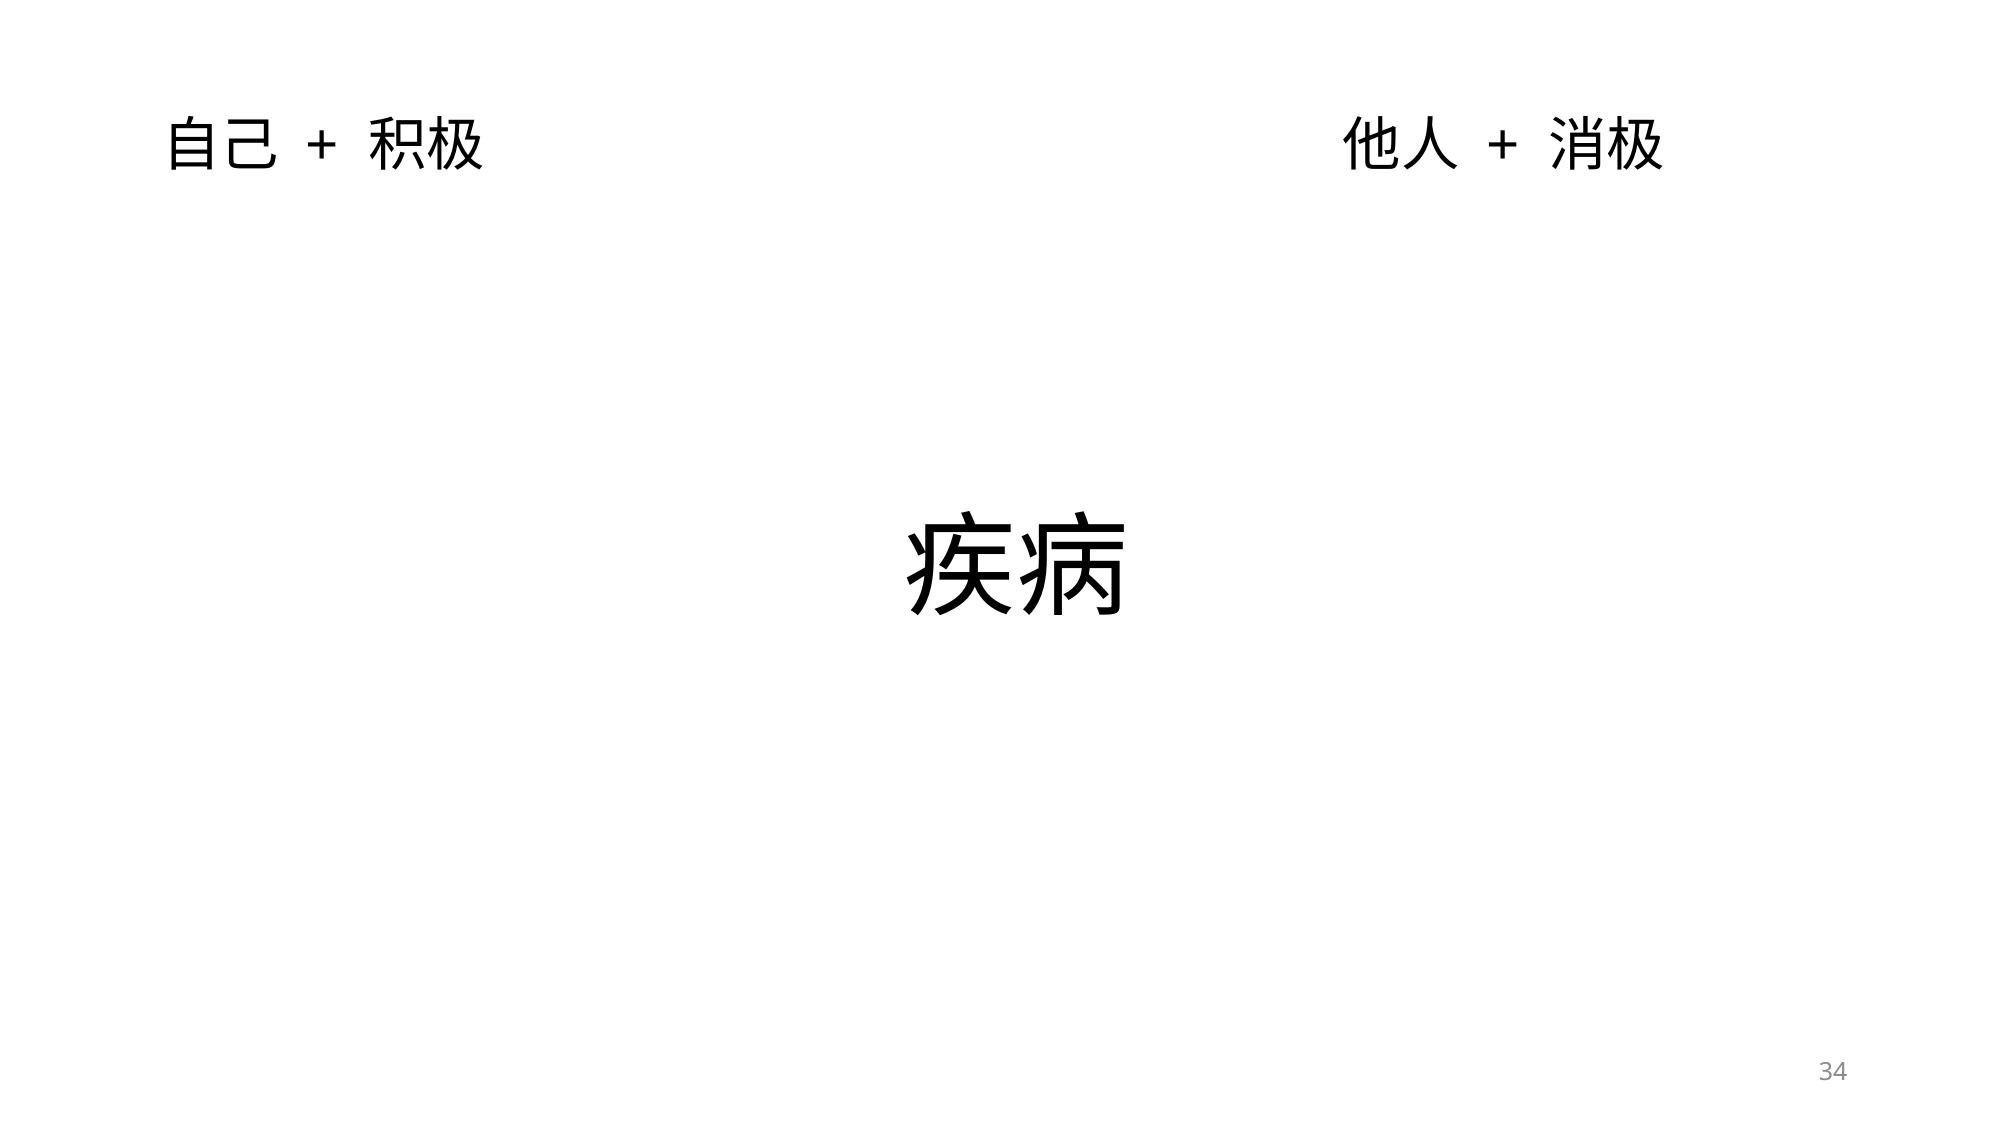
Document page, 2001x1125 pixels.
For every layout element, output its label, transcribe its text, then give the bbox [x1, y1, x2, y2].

text_box 疾病 [721, 486, 1312, 637]
slide_number 34 [1412, 1042, 1863, 1103]
list 自己 + 积极 他人 + 消极 [147, 107, 1873, 1086]
